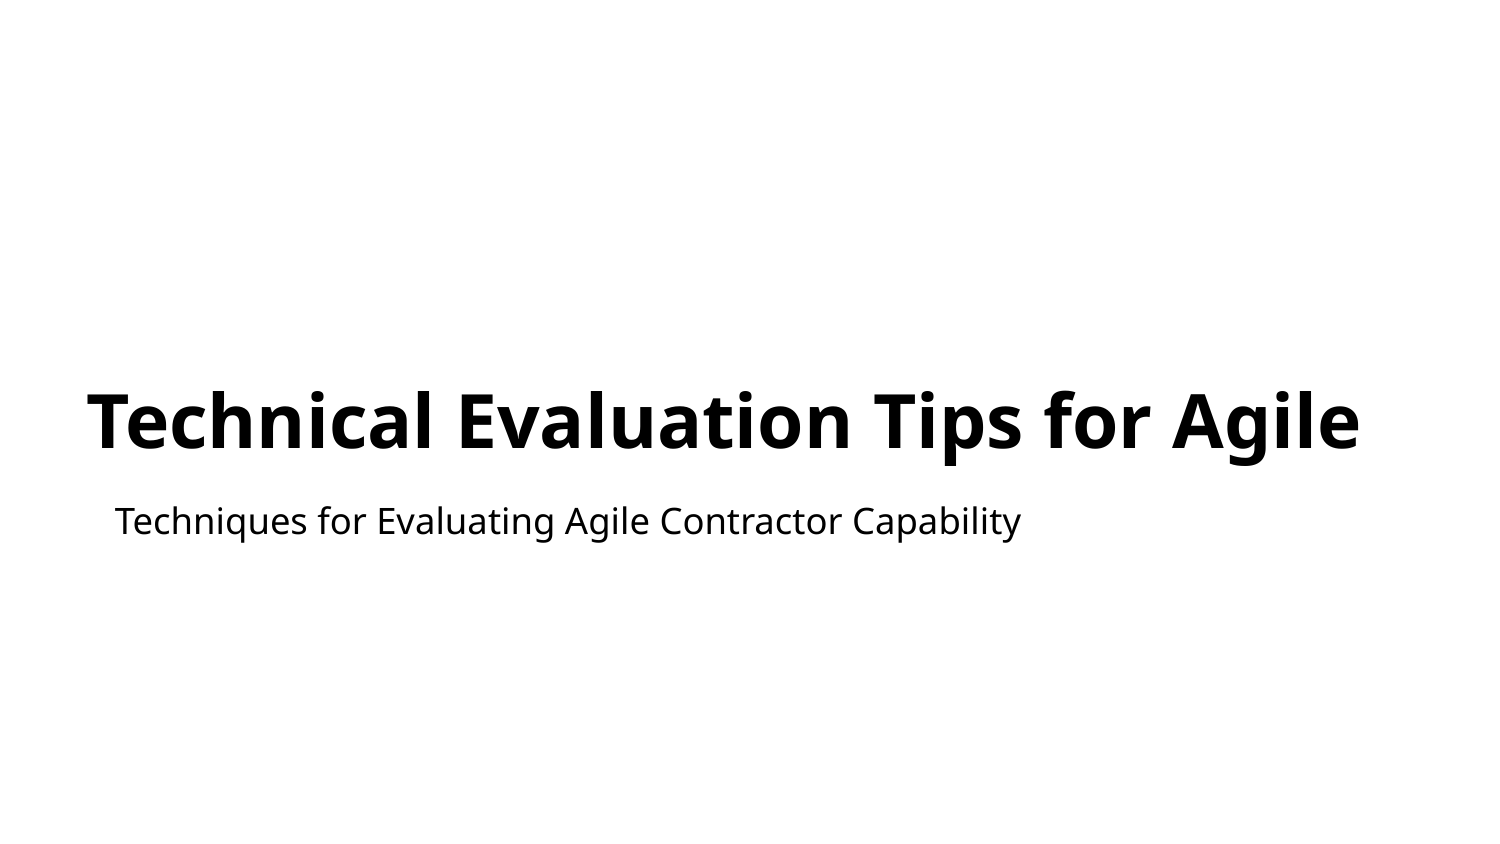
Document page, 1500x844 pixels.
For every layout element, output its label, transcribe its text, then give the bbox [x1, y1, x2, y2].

text_box Techniques for Evaluating Agile Contractor Capability [99, 491, 1113, 531]
title Technical Evaluation Tips for Agile [71, 373, 1379, 464]
